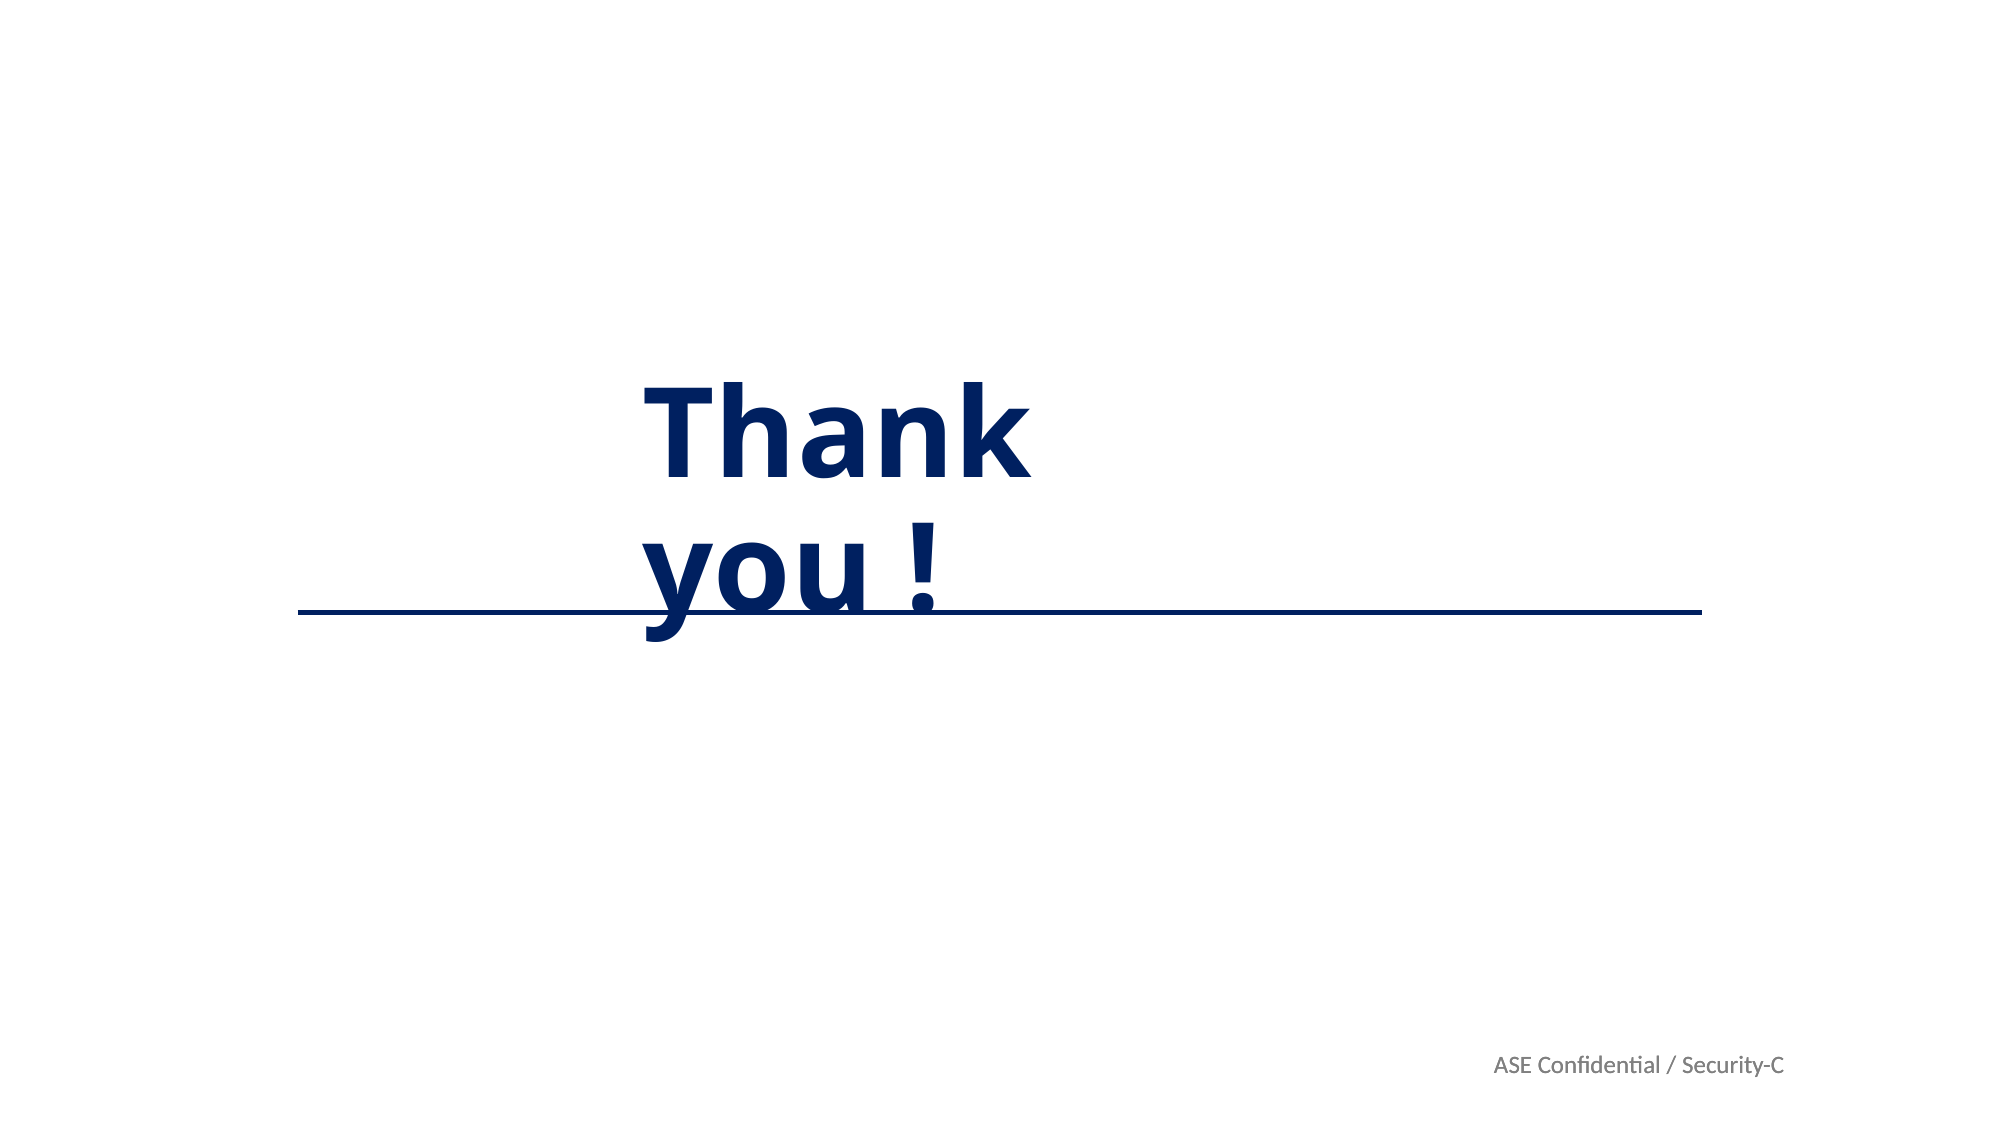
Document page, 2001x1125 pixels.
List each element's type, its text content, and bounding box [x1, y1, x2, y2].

title Thank you ! [627, 395, 1373, 610]
